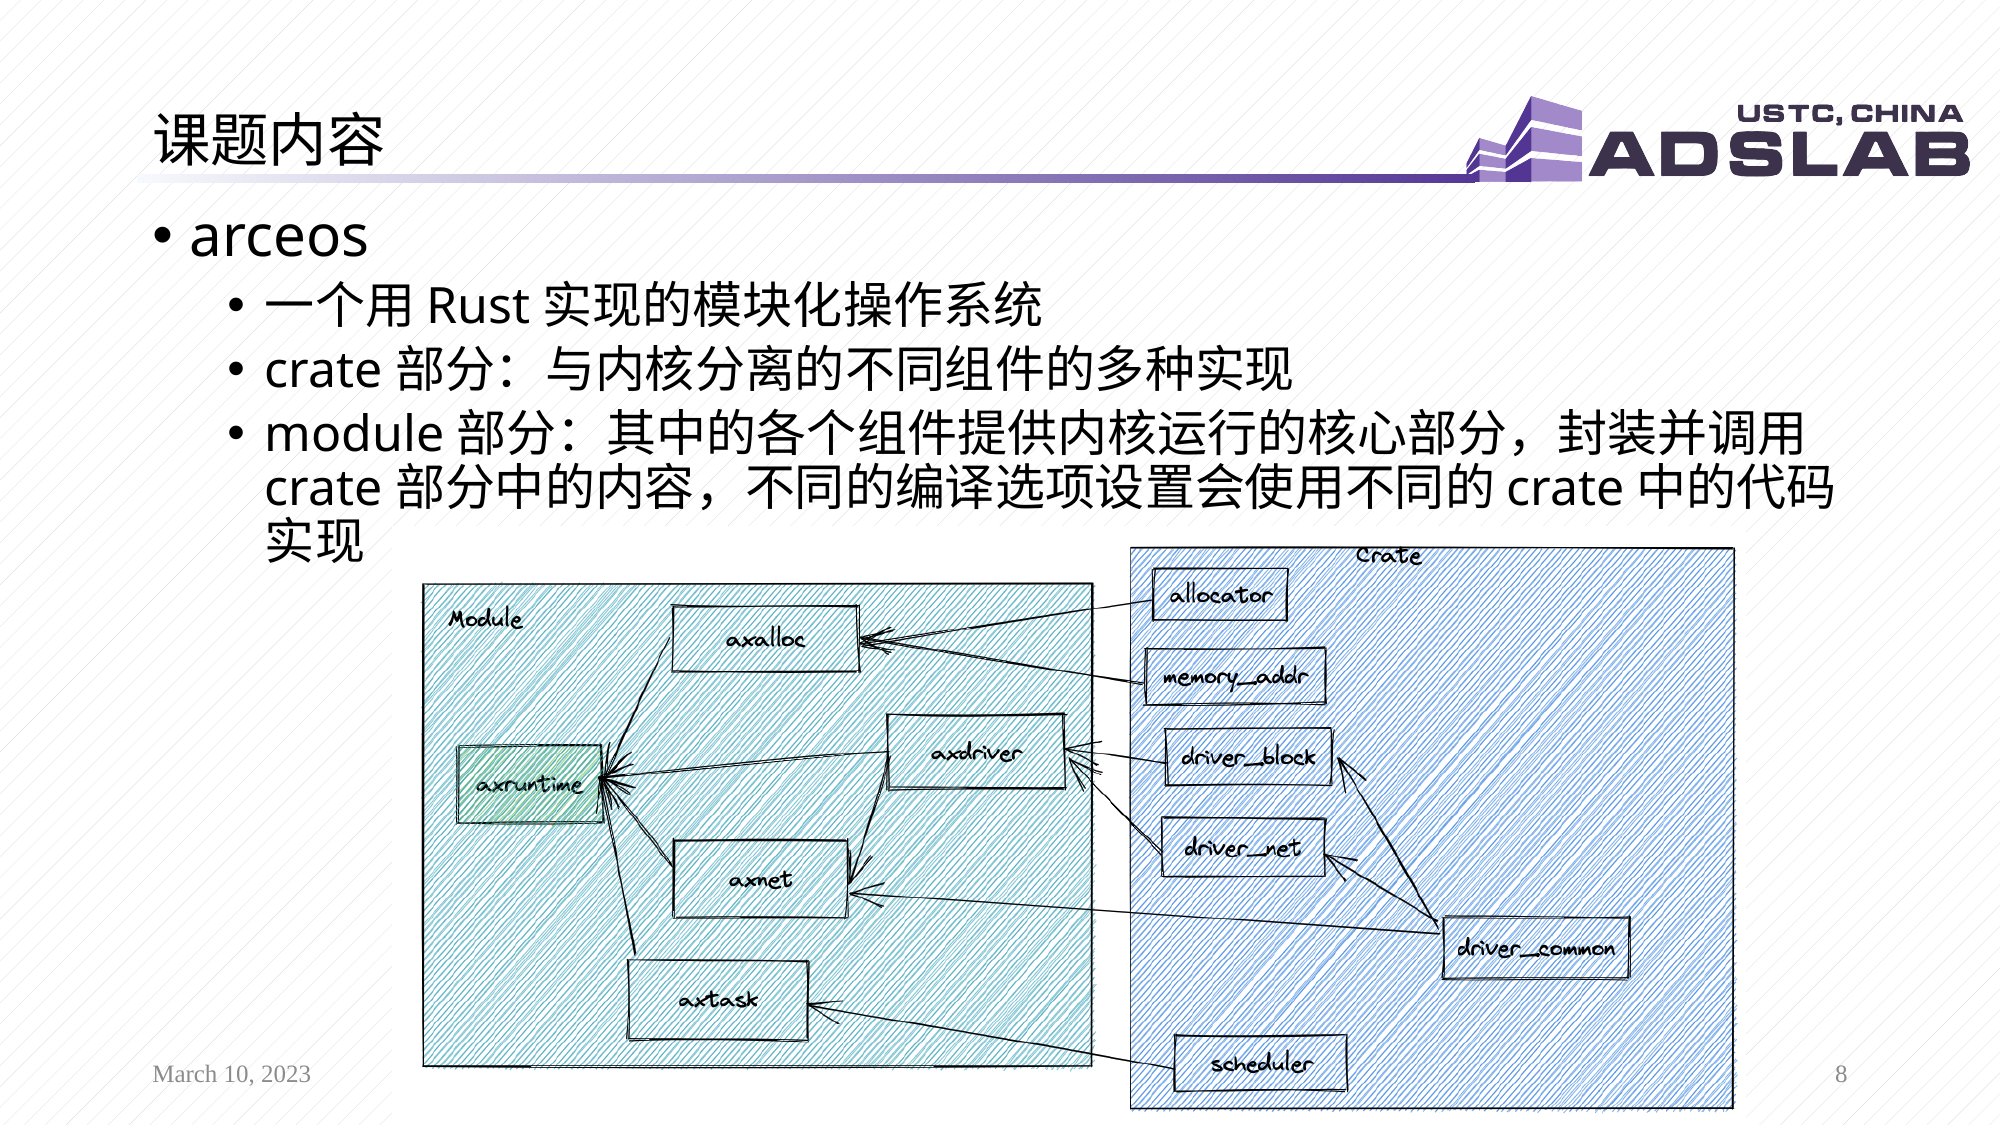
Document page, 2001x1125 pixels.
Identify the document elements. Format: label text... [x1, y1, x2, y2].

picture [1863, 93, 1976, 183]
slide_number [137, 1042, 392, 1103]
list arceos 一个用Rust实现的模块化操作系统 crate部分：与内核分离的不同组件的多种实现 module部分：其中的各个组件提供内核运行的核心部分，封装并调用crate部分中的内容，不同的编译选项设置会使用不同的crate中的代码实现 [137, 199, 1863, 1014]
title 课题内容 [137, 86, 1863, 199]
picture [392, 526, 1746, 1125]
